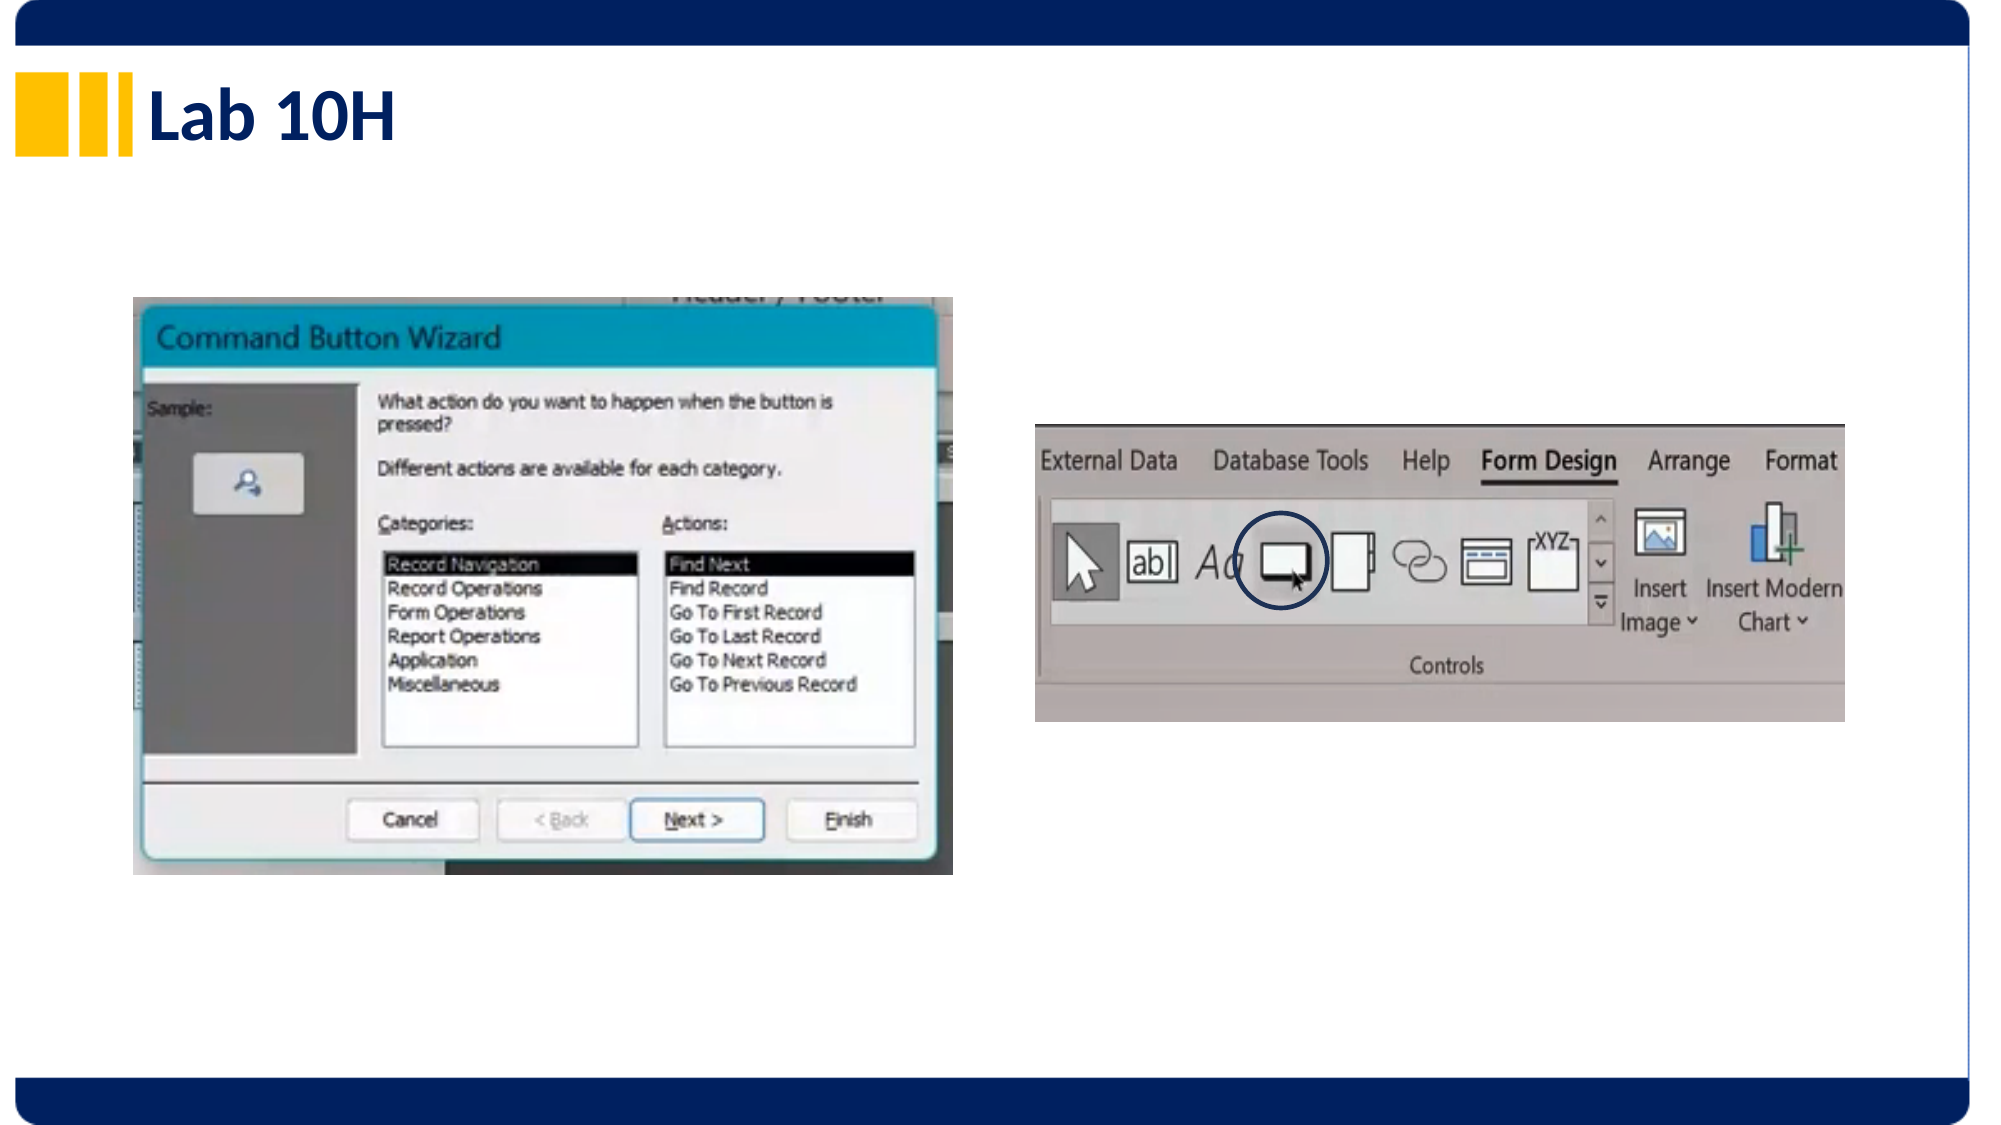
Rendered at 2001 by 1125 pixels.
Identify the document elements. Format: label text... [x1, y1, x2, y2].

picture [0, 0, 2001, 1125]
text_box Lab 10H [133, 60, 458, 172]
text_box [1035, 424, 1845, 723]
